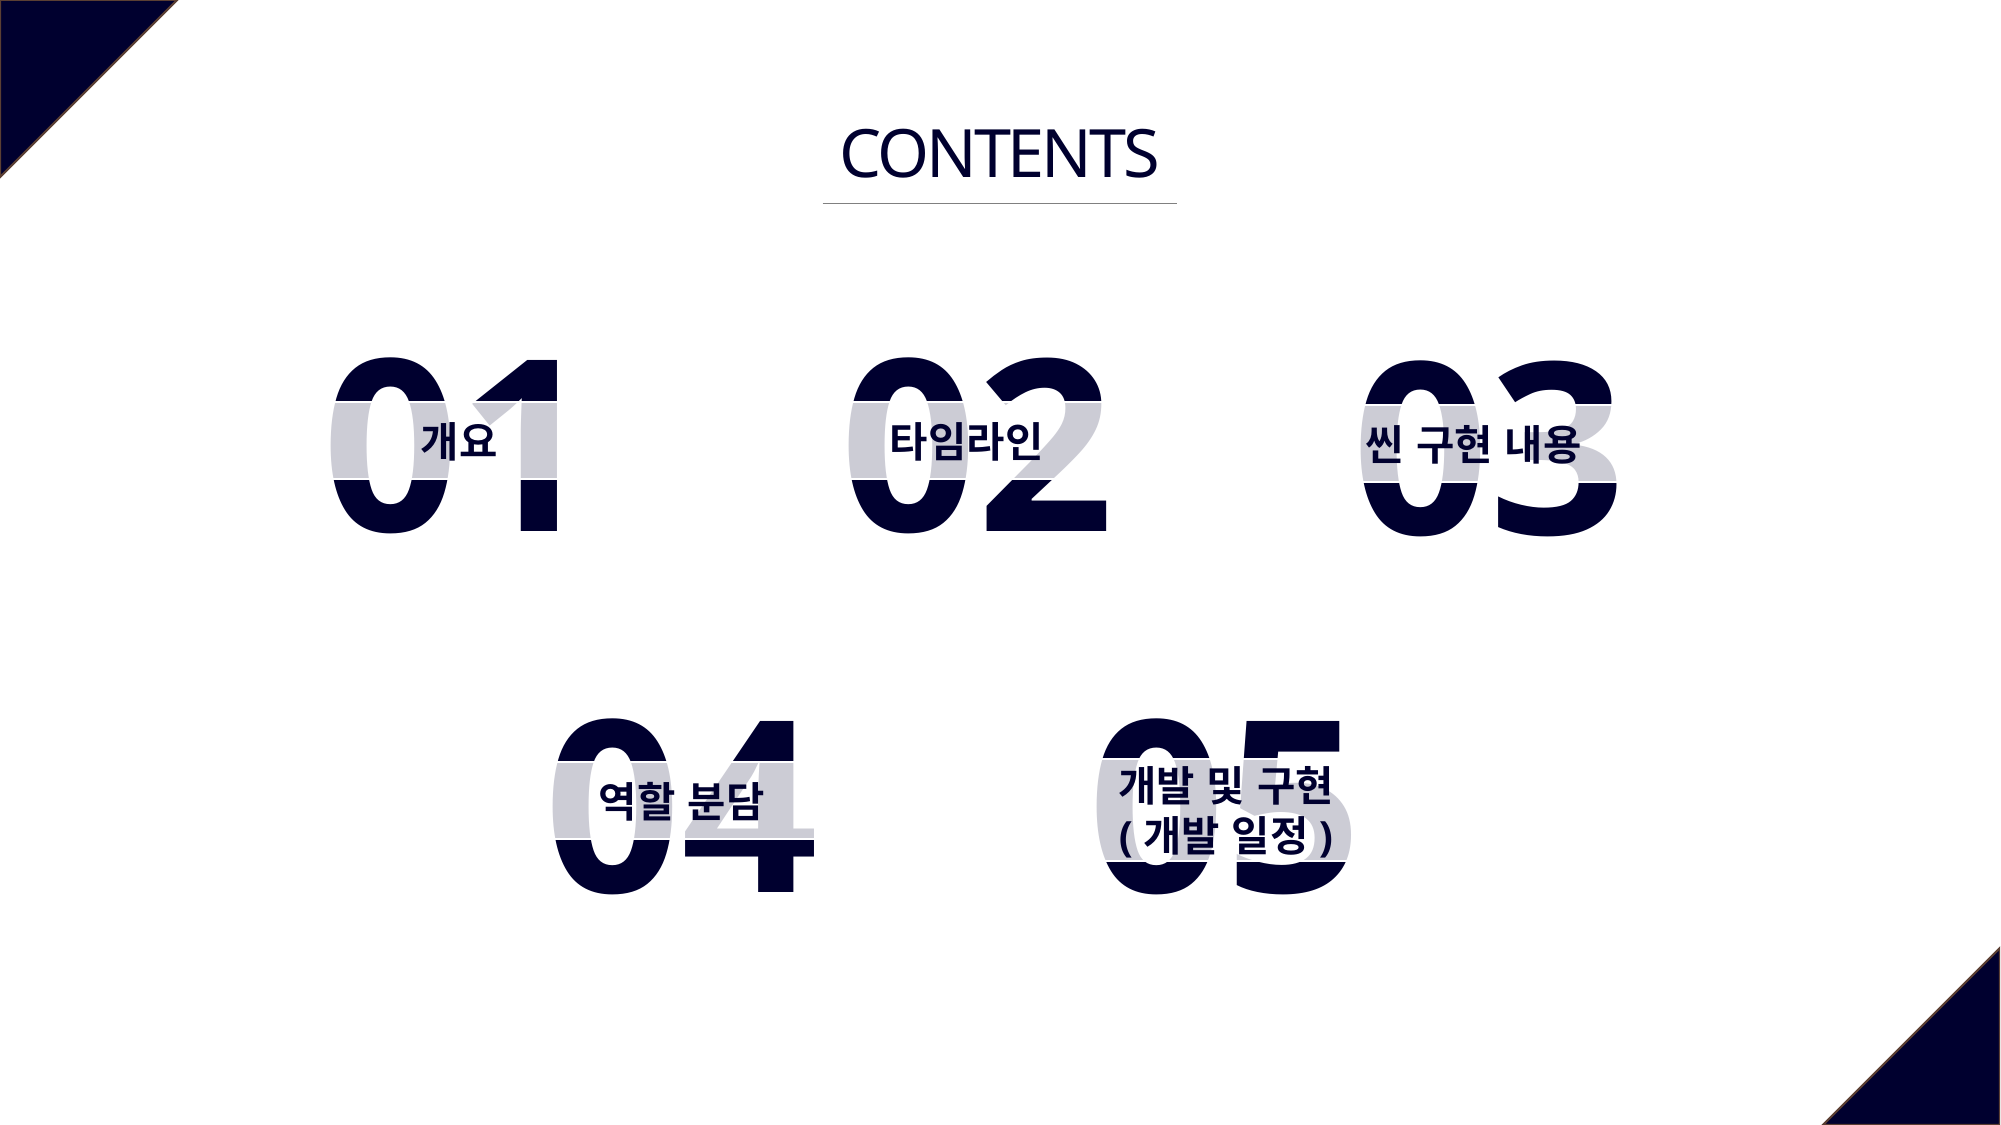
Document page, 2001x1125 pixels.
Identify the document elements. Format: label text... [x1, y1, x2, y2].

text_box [785, 284, 1148, 591]
text_box 01 [307, 480, 612, 588]
text_box 01 [307, 284, 612, 401]
text_box 개발 및 구현 (개발 일정) [966, 758, 1487, 862]
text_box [501, 645, 863, 952]
text_box 05 [1074, 646, 1378, 758]
text_box CONTENTS [825, 102, 1175, 198]
text_box 개요 [278, 401, 641, 480]
text_box 05 [1074, 862, 1378, 949]
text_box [1293, 287, 1655, 594]
